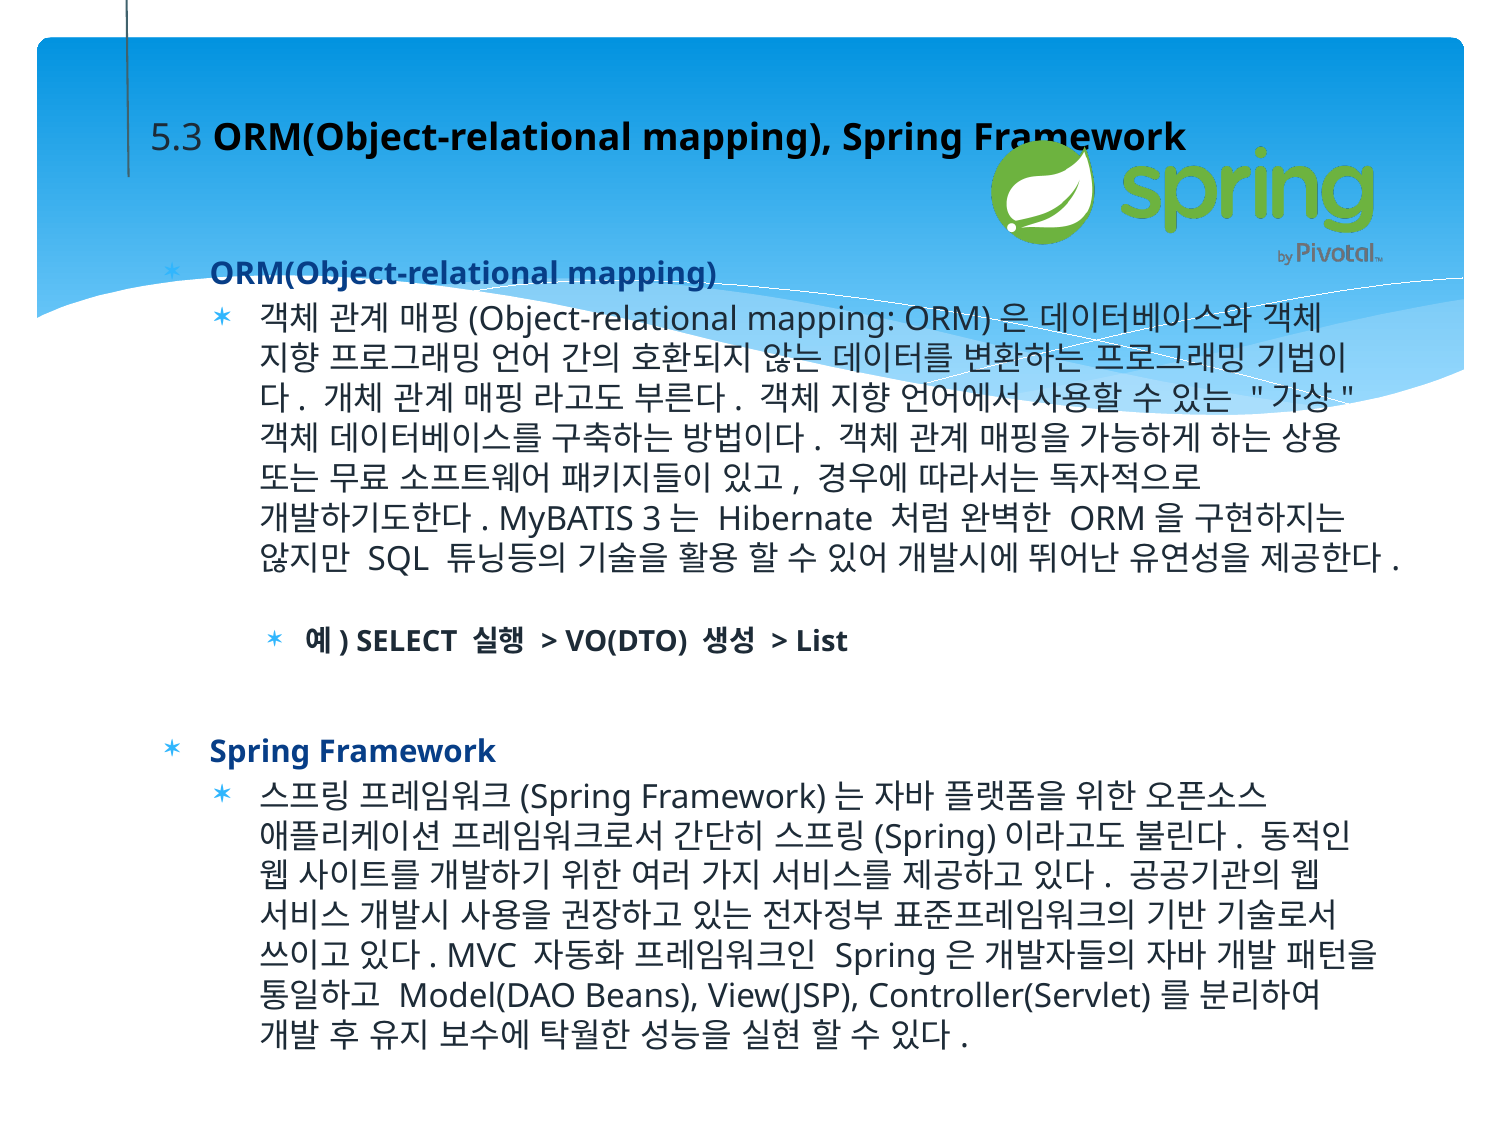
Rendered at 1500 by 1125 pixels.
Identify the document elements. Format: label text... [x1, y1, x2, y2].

text_box 5.3 ORM(Object-relational mapping), Spring Framework [135, 67, 1485, 200]
picture [986, 136, 1389, 268]
list ORM(Object-relational mapping) 객체 관계 매핑(Object-relational mapping: ORM)은 데이터베이스와 객체 지향 프로그래밍 언어 간의 호환되지 않는 데이터를 변환하는 프로그래밍 기법이다. 개체 관계 매핑 라고도 부른다. 객체 지향 언어에서 사용할 수 있는 "가상" 객체 데이터베이스를 구축하는 방법이다. 객체 관계 매핑을 가능하게 하는 상용 또는 무료 소프트웨어 패키지들이 있고, 경우에 따라서는 독자적으로 개발하기도한다. MyBATIS 3는 Hibernate 처럼 완벽한 ORM을 구현하지는 않지만 SQL 튜닝등의 기술을 활용 할 수 있어 개발시에 뛰어난 유연성을 제공한다. 예) SELECT 실행 > VO(DTO) 생성 > List Spring Framework 스프링 프레임워크(Spring Framework)는 자바 플랫폼을 위한 오픈소스 애플리케이션 프레임워크로서 간단히 스프링(Spring)이라고도 불린다. 동적인 웹 사이트를 개발하기 위한 여러 가지 서비스를 제공하고 있다. 공공기관의 웹 서비스 개발시 사용을 권장하고 있는 전자정부 표준프레임워크의 기반 기술로서 쓰이고 있다. MVC 자동화 프레임워크인 Spring은 개발자들의 자바 개발 패턴을 통일하고 Model(DAO Beans), View(JSP), Controller(Servlet)를 분리하여 개발 후 유지 보수에 탁월한 성능을 실현 할 수 있다. [149, 245, 1400, 1022]
